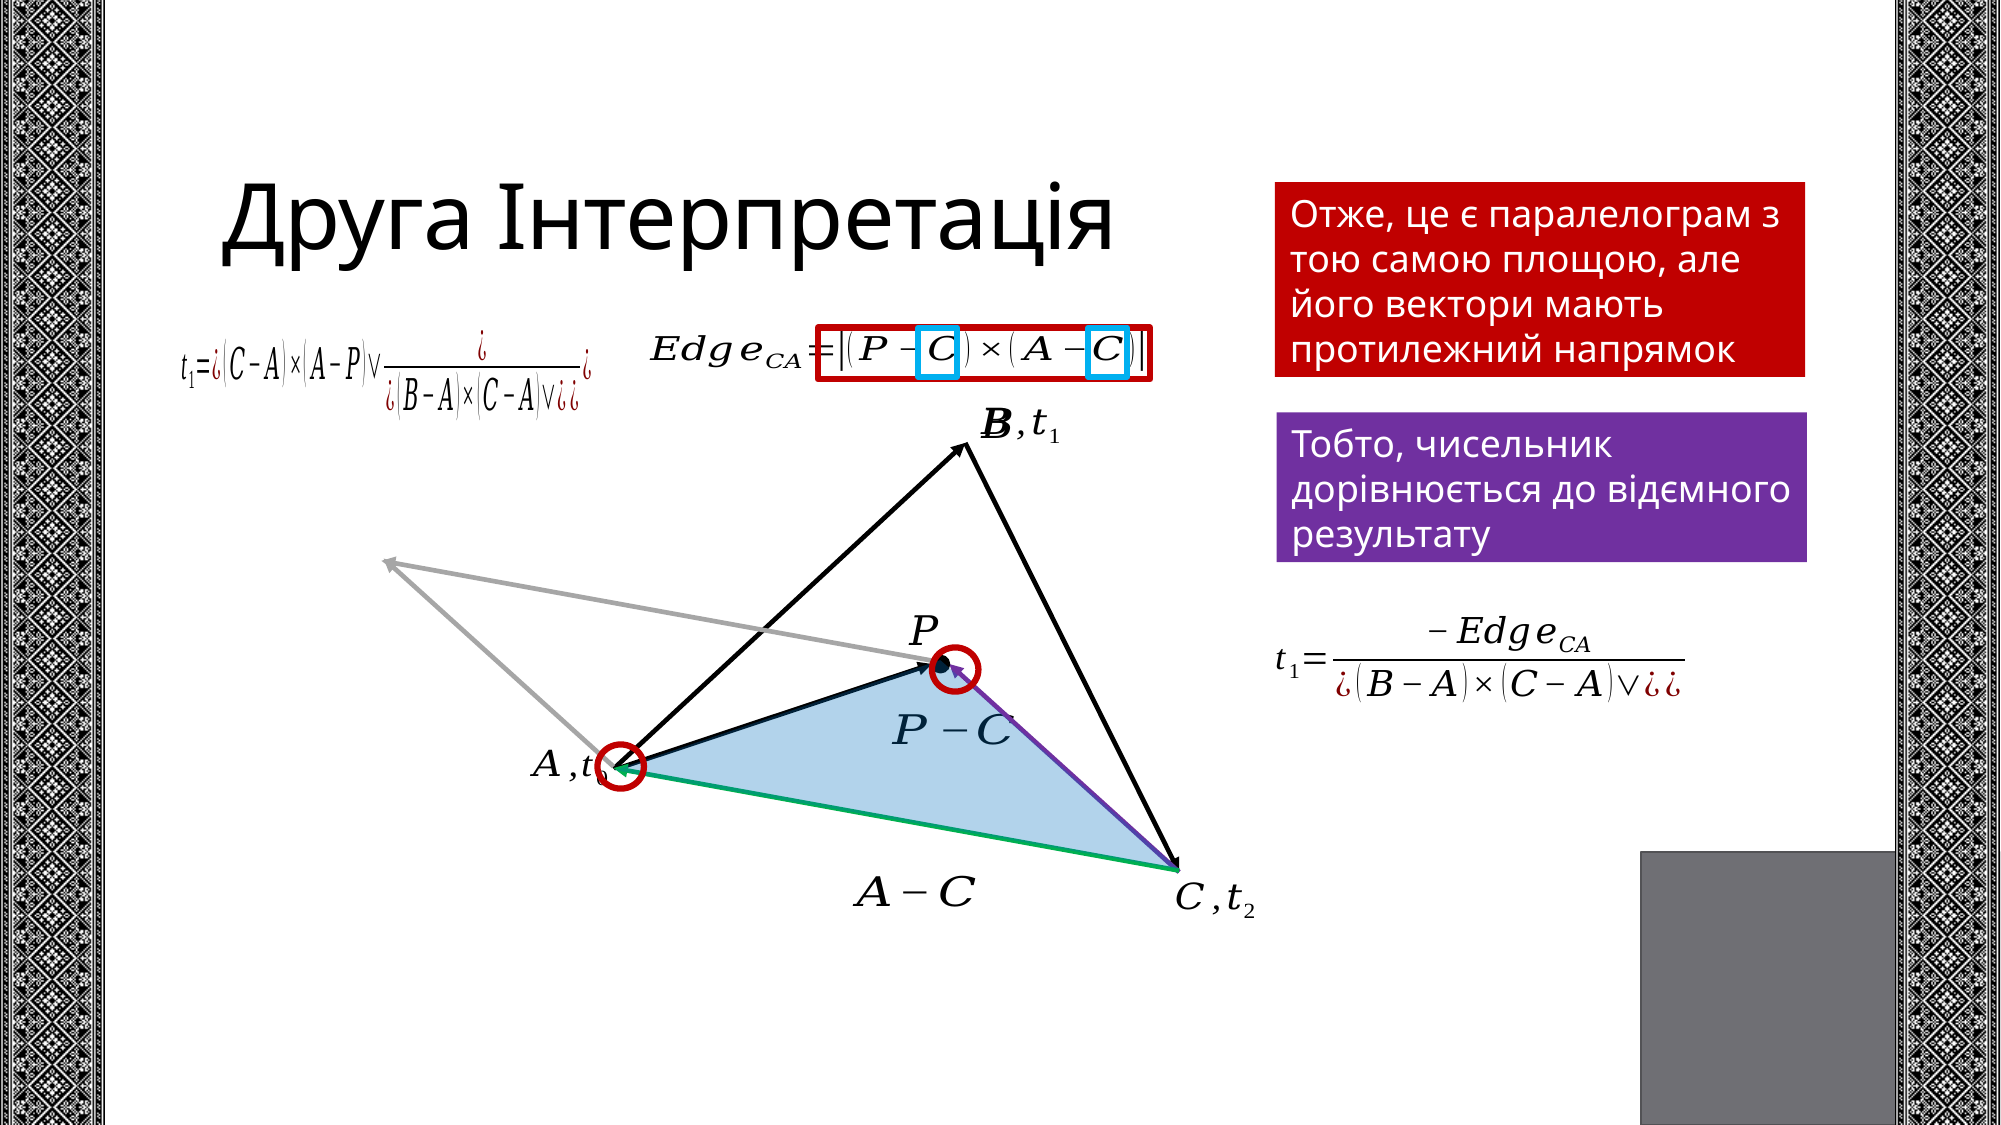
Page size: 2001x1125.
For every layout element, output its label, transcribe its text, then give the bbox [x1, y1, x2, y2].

text_box Отже, це є паралелограм з тою самою площою, але його вектори мають протилежний напрямок [1274, 182, 1806, 377]
picture [1895, 0, 2000, 1125]
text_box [383, 558, 614, 767]
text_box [613, 442, 960, 659]
title Друга Інтерпретація [206, 60, 1797, 278]
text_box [613, 767, 1180, 871]
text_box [948, 663, 1180, 764]
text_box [622, 673, 933, 763]
text_box [598, 776, 606, 786]
text_box [917, 326, 958, 378]
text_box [965, 442, 1180, 659]
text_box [621, 560, 948, 664]
text_box [1087, 326, 1128, 378]
text_box [817, 326, 1151, 380]
picture [0, 0, 105, 1125]
